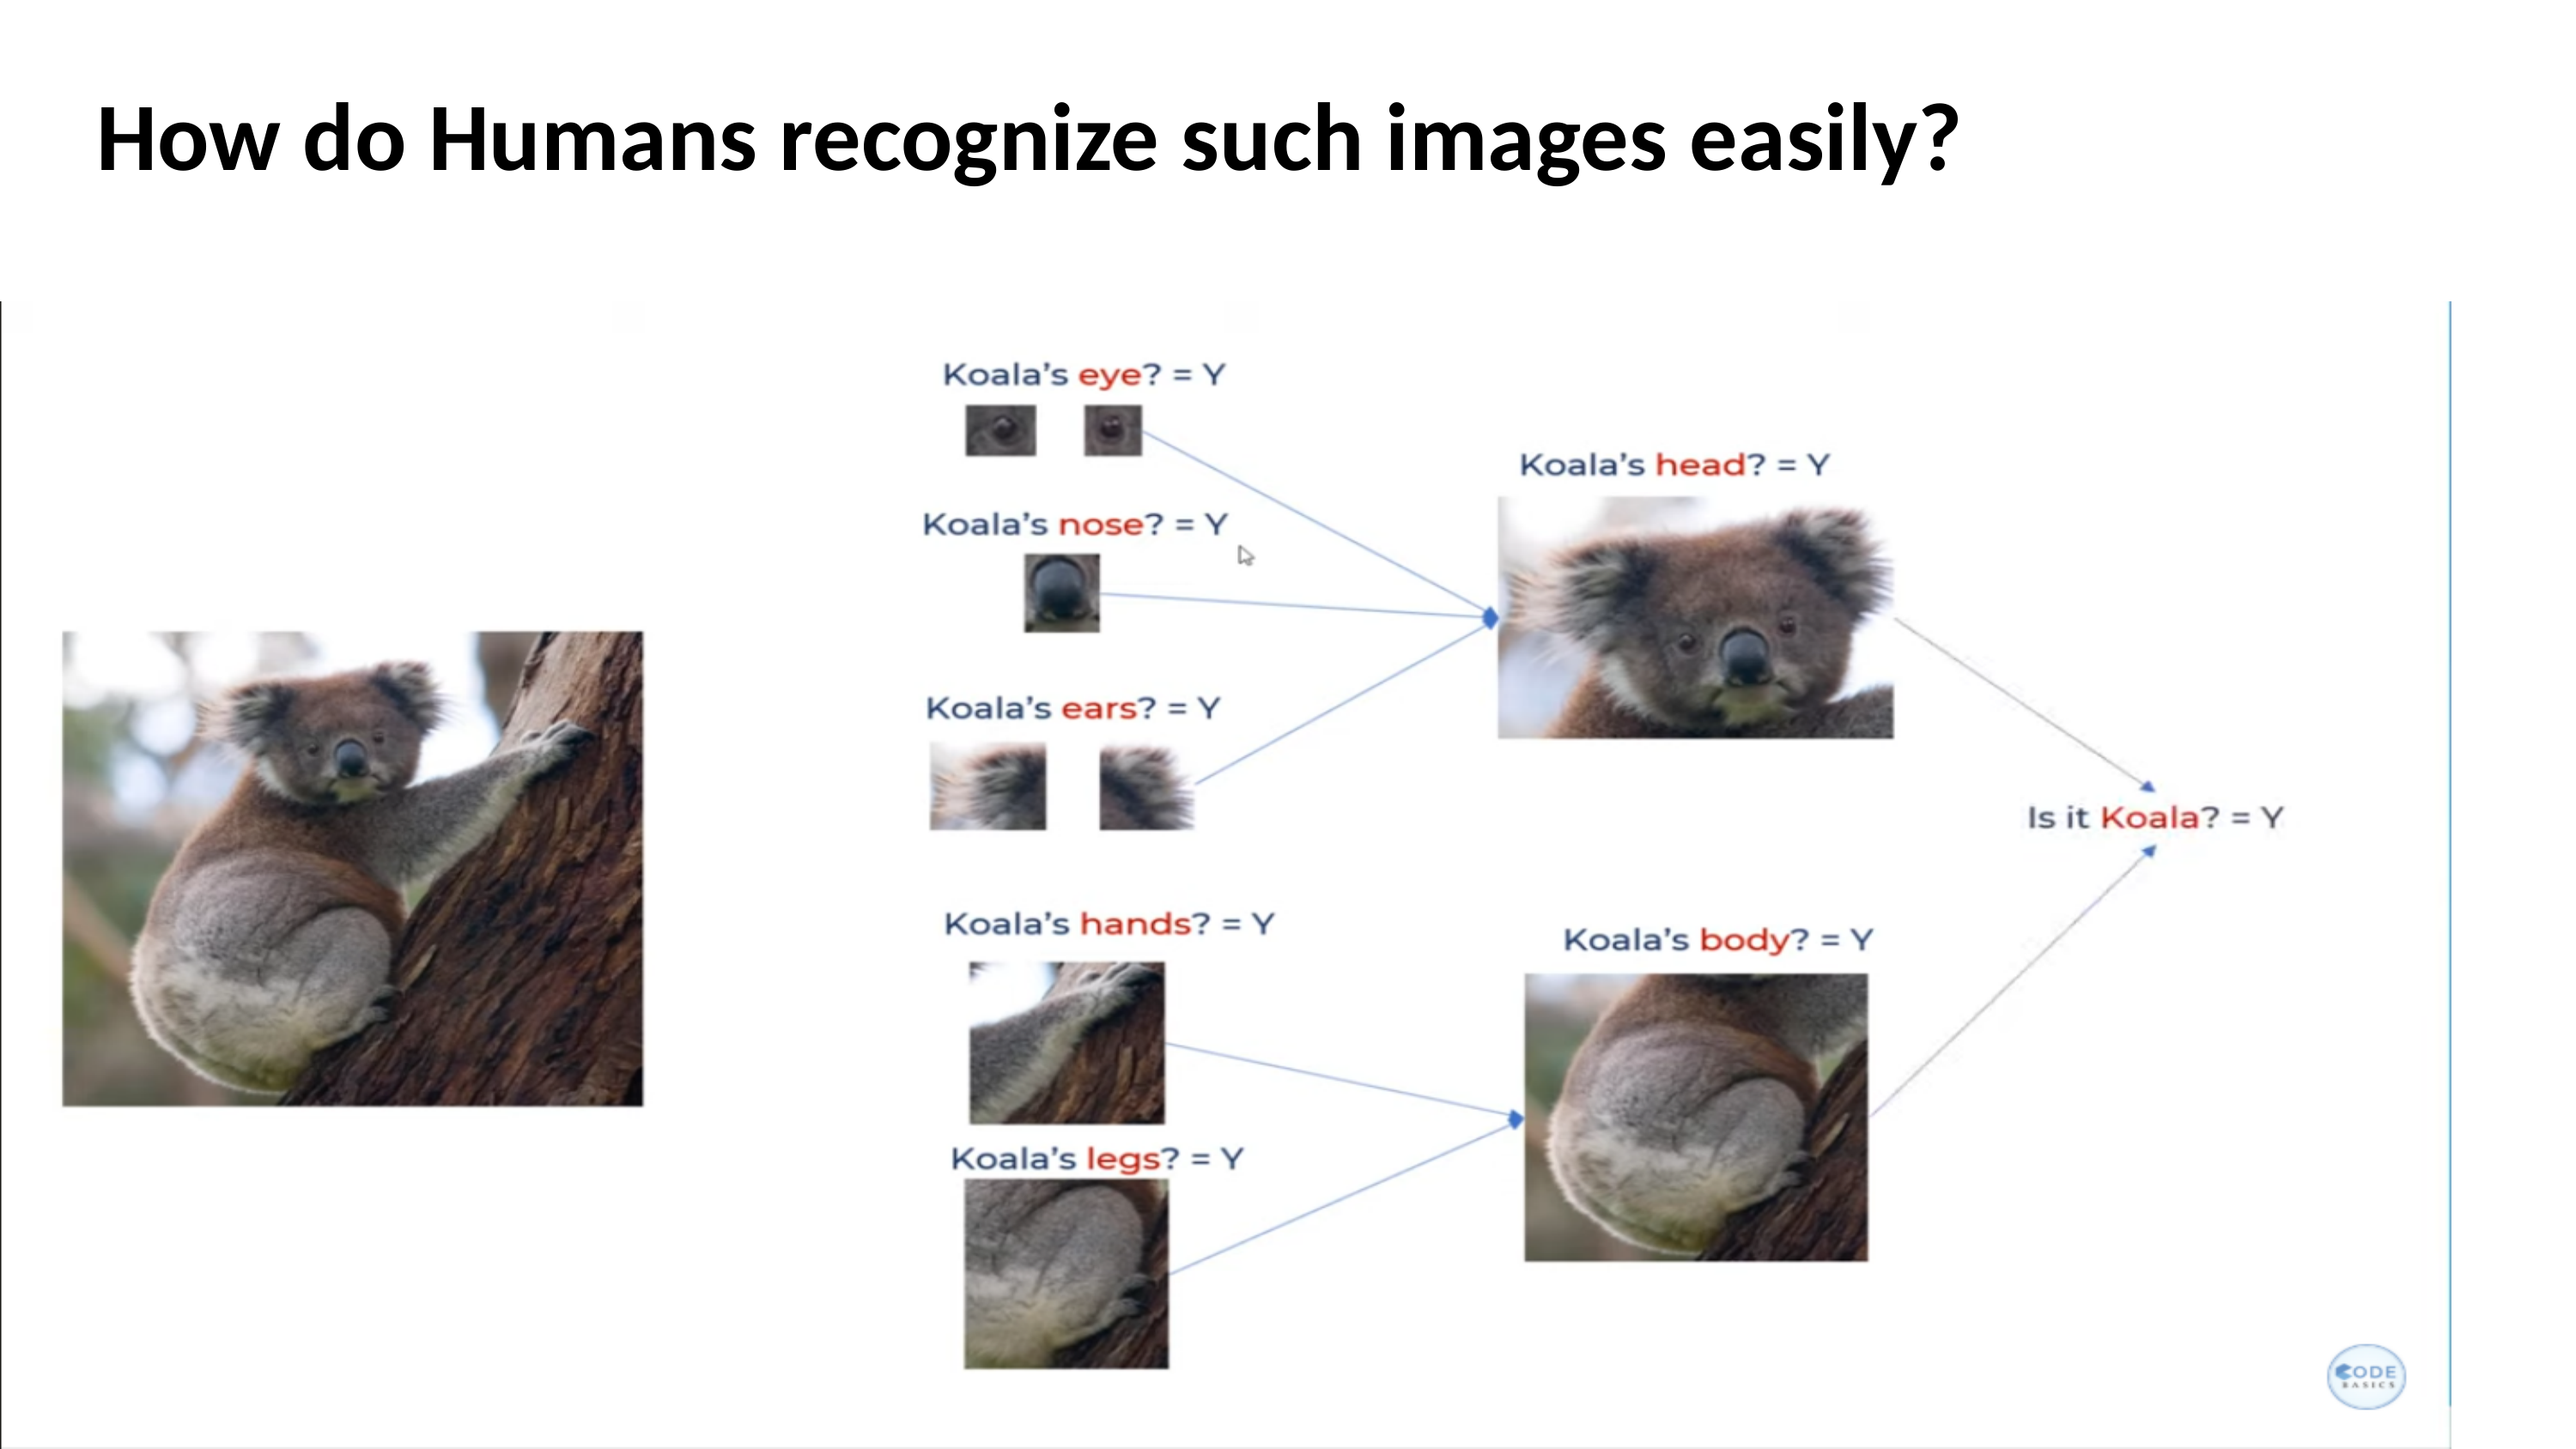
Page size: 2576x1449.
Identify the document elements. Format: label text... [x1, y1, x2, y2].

picture [0, 301, 2452, 1449]
text_box How do Humans recognize such images easily? [96, 101, 2286, 298]
